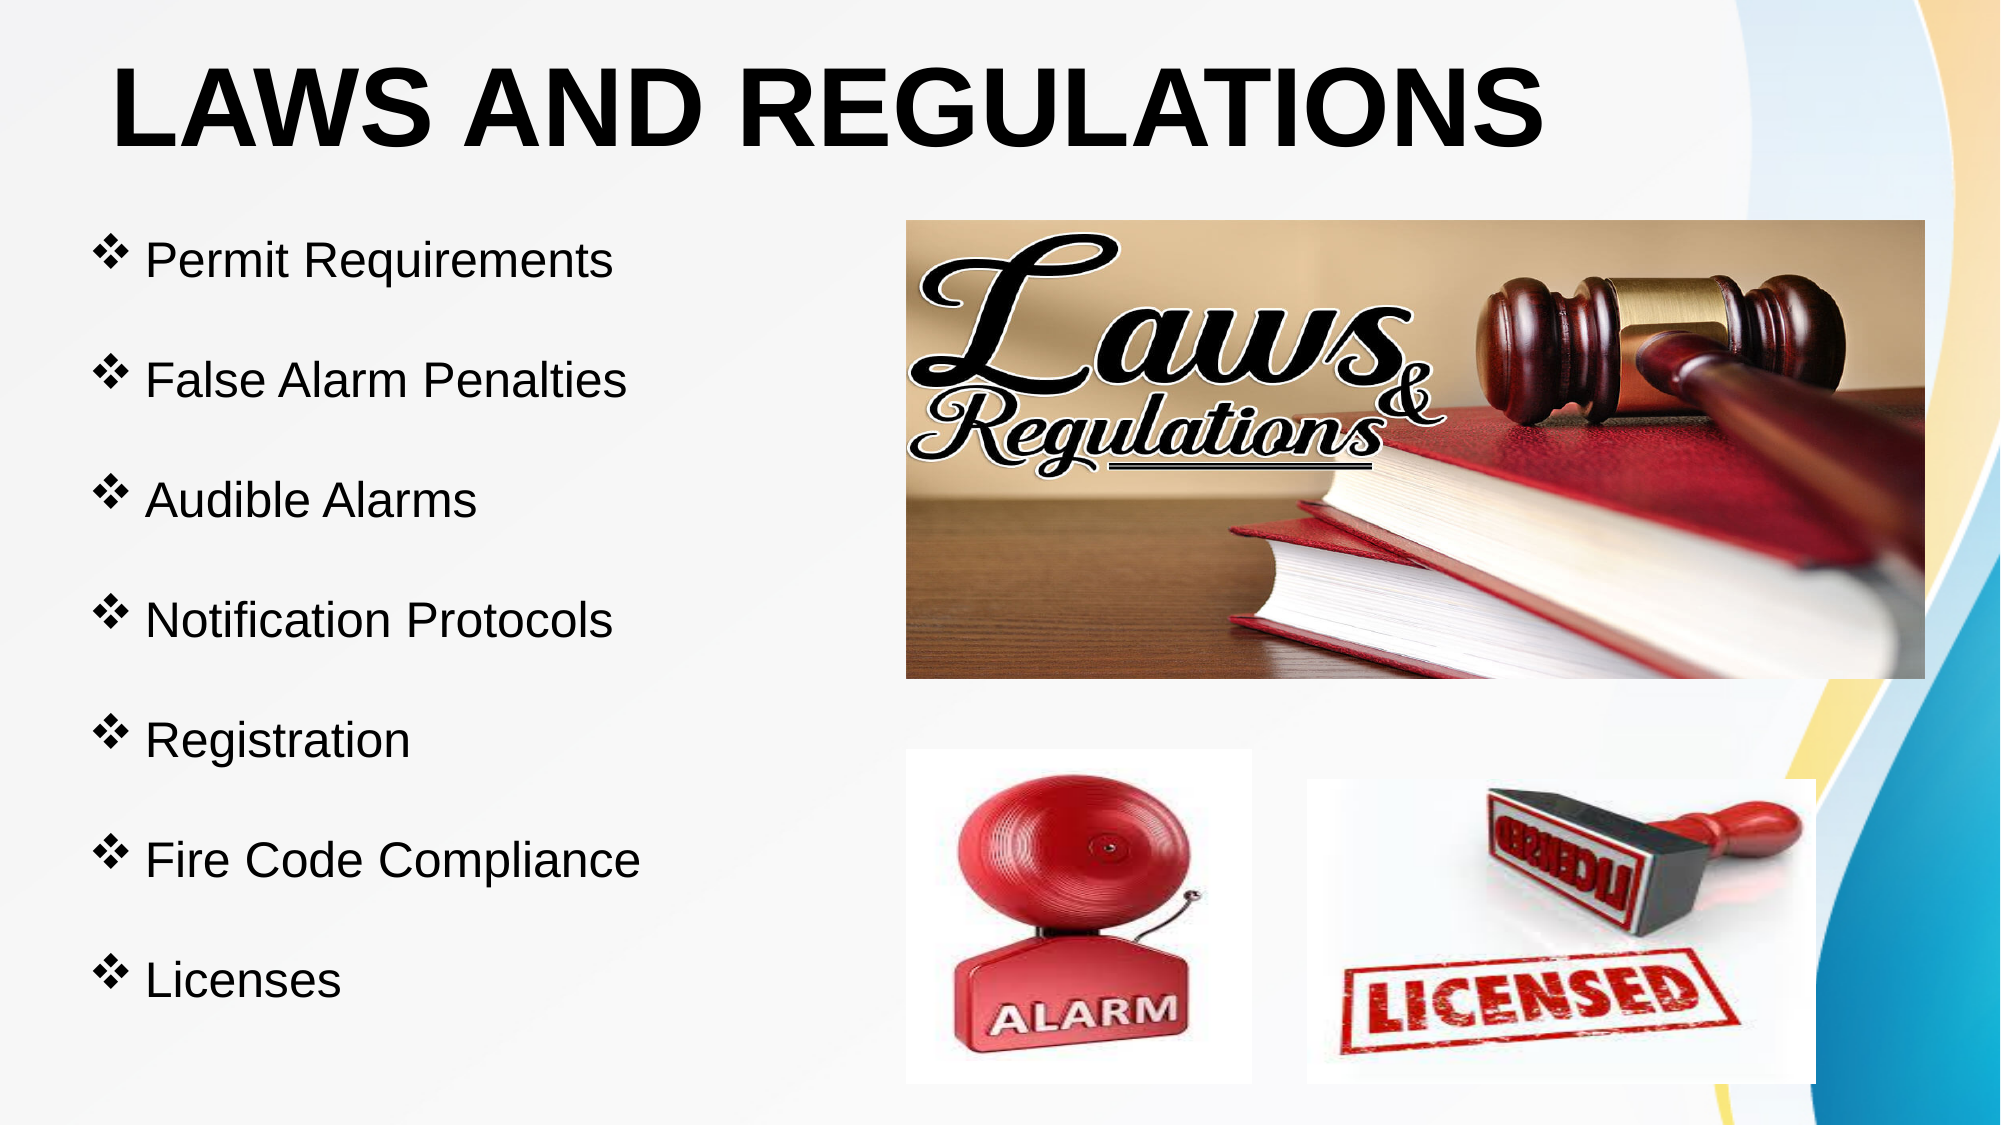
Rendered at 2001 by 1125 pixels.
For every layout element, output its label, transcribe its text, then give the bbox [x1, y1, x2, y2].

text_box LAWS AND REGULATIONS [95, 26, 1961, 177]
text_box Permit Requirements False Alarm Penalties Audible Alarms Notification Protocols Registration Fire Code Compliance Licenses [73, 220, 712, 1076]
picture [0, 0, 2001, 1125]
